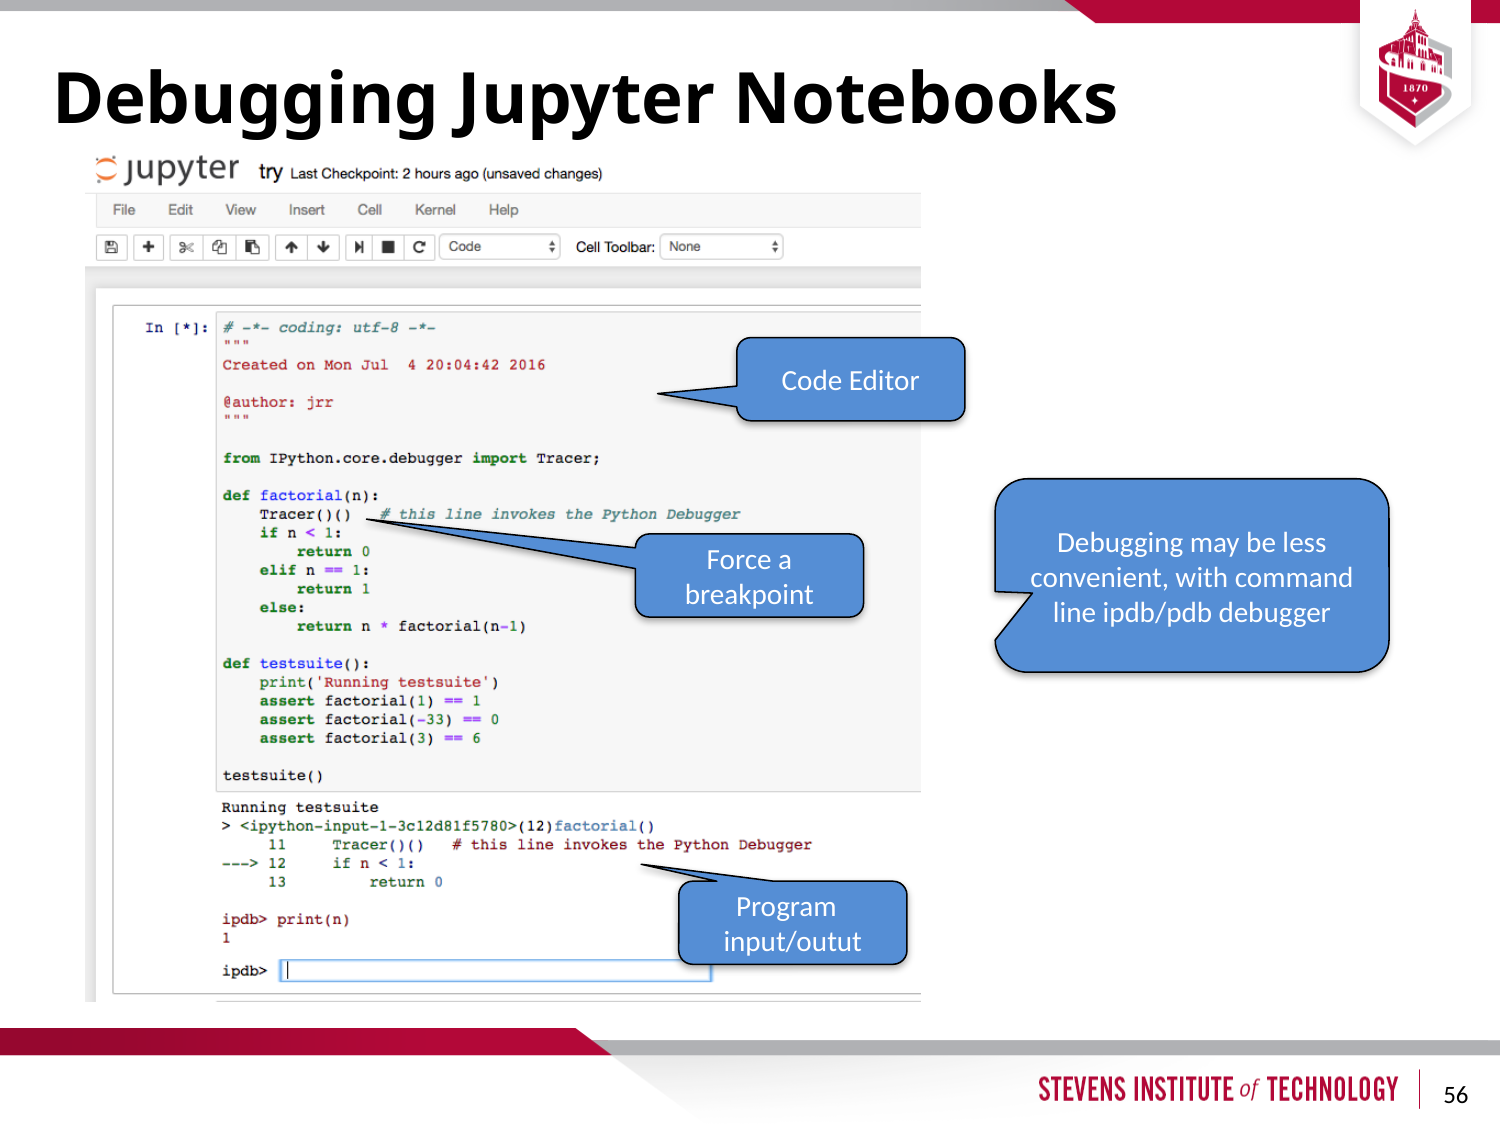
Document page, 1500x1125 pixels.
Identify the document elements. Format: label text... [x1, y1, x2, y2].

picture [0, 0, 1500, 160]
title Debugging Jupyter Notebooks [37, 45, 1338, 233]
text_box Code Editor [925, 336, 966, 422]
slide_number 56 [1428, 1071, 1490, 1108]
picture [0, 1028, 1500, 1125]
text_box Debugging may be less convenient, with command line ipdb/pdb debugger [994, 477, 1390, 673]
picture [85, 149, 921, 1002]
